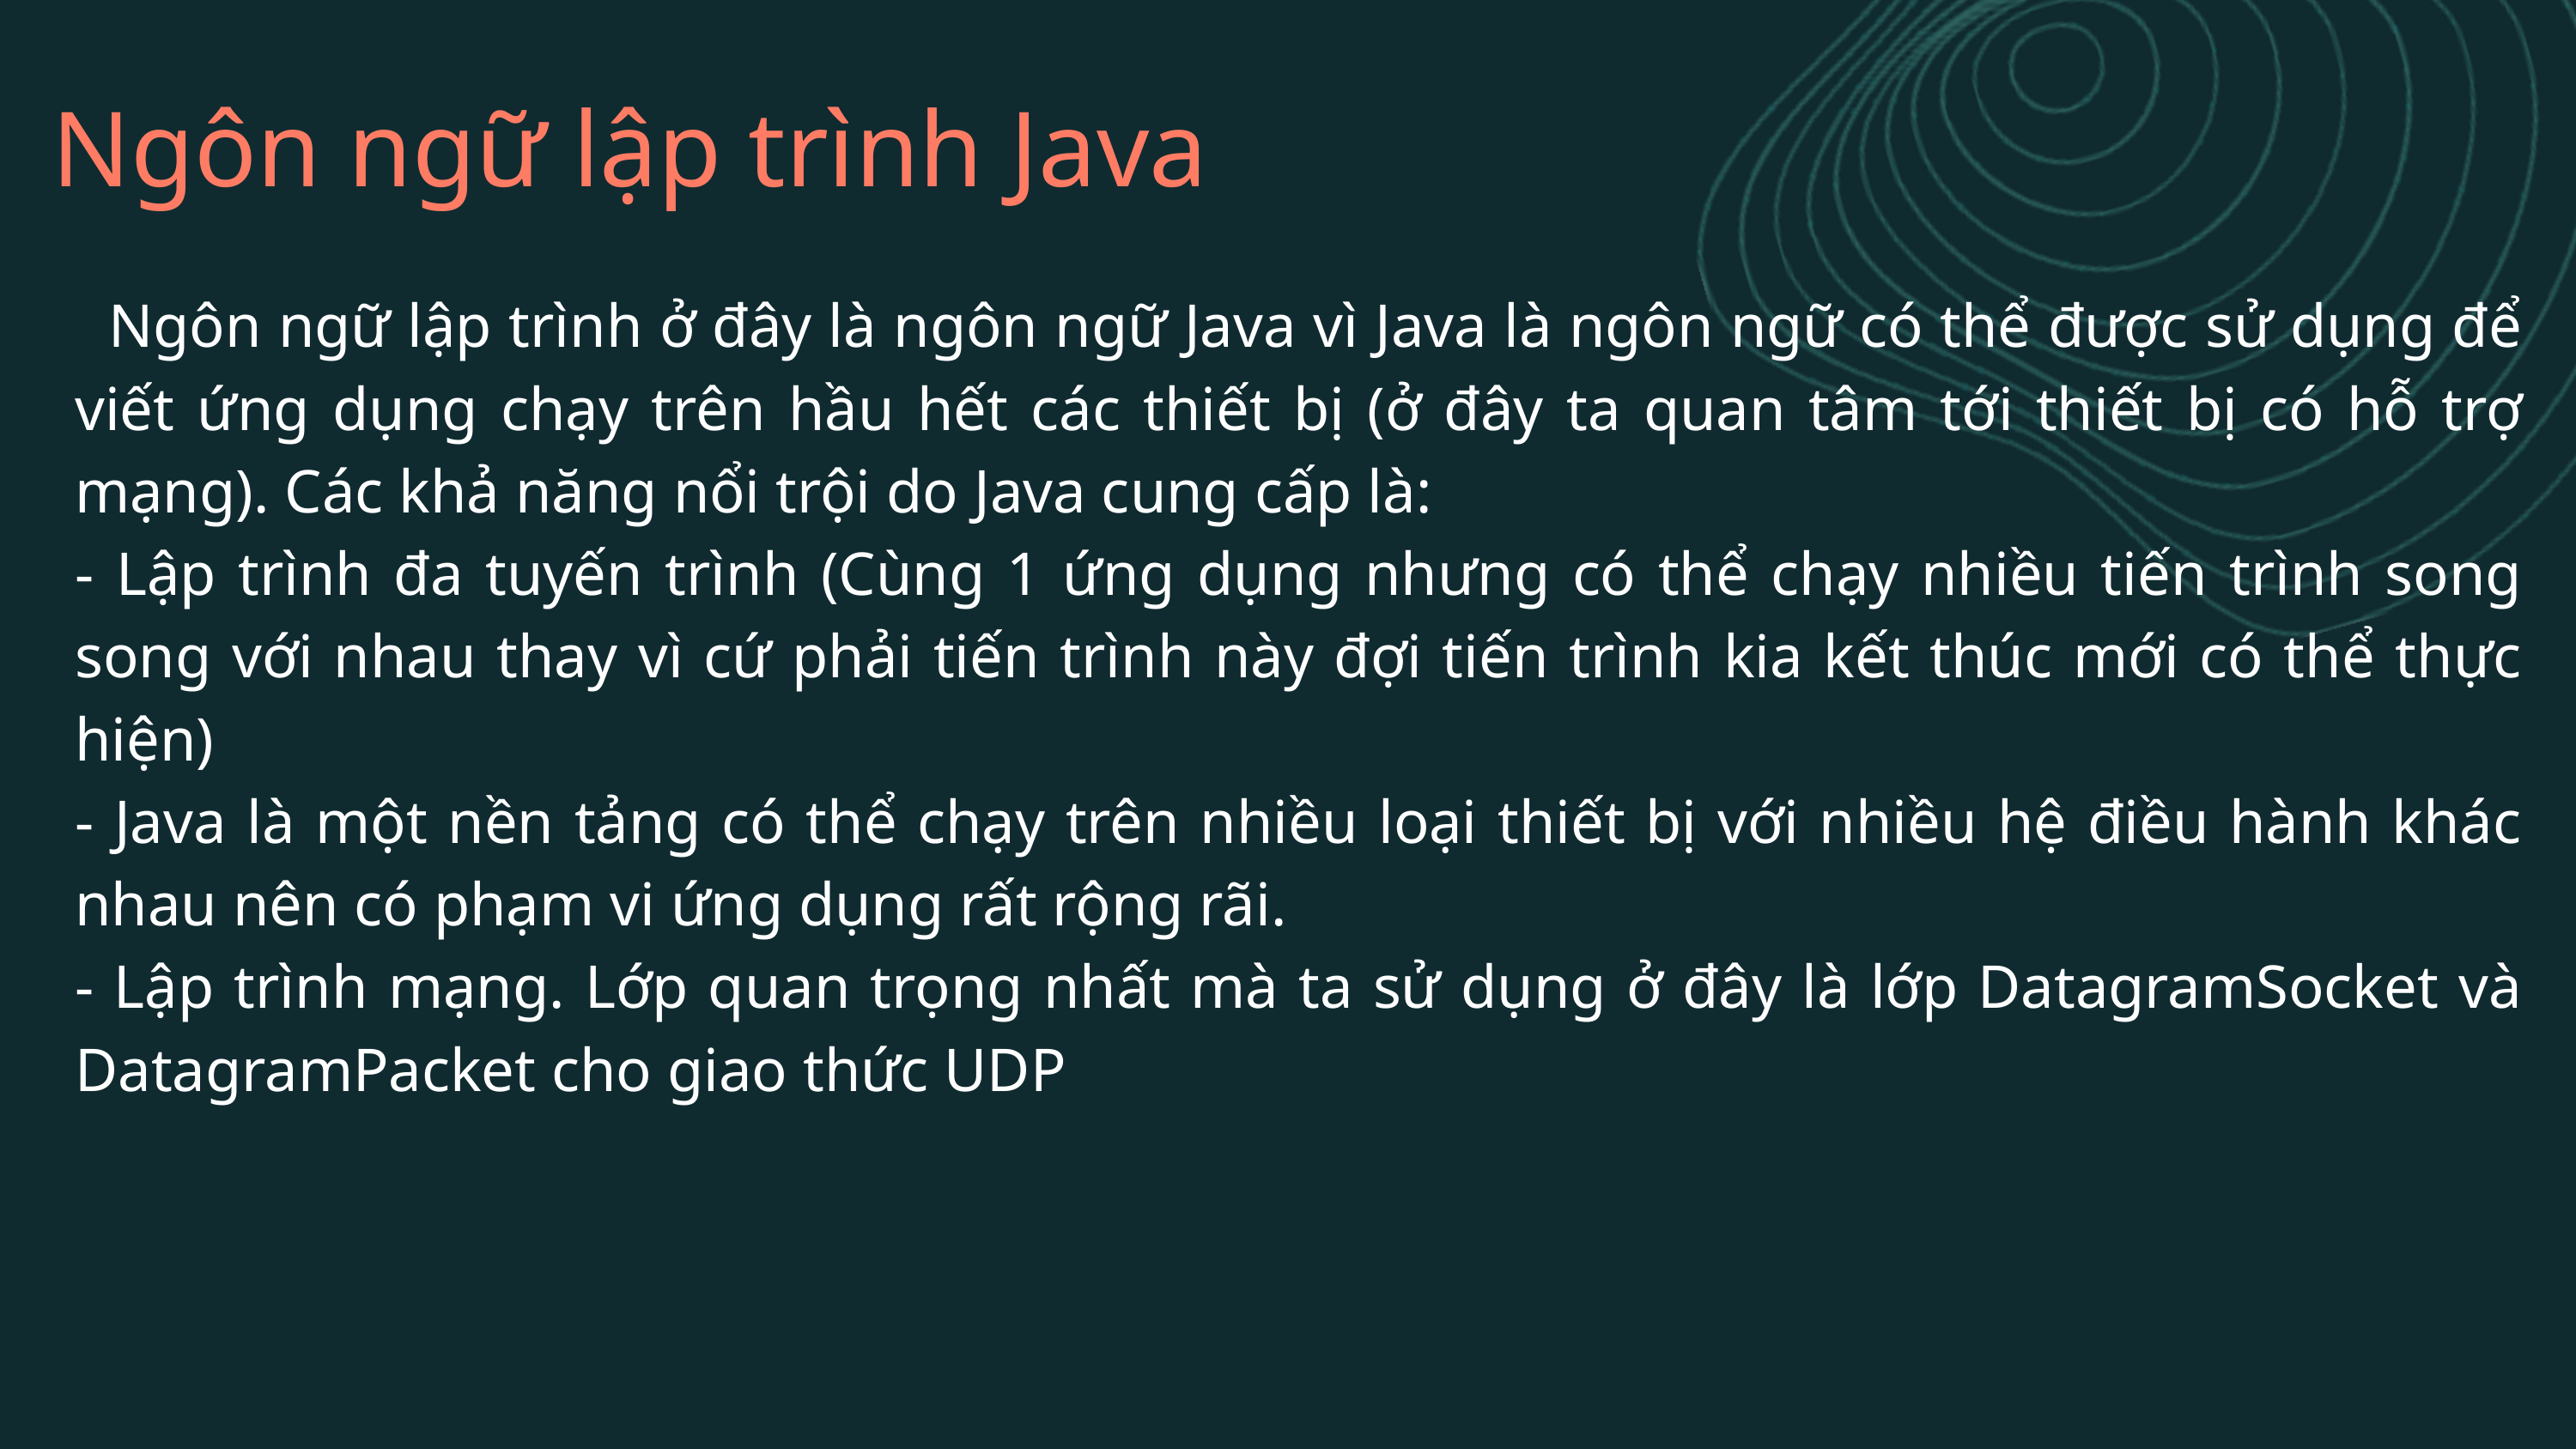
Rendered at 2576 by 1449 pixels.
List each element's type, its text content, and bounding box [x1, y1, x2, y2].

text_box Ngôn ngữ lập trình Java [52, 82, 1679, 208]
picture [1624, 0, 2576, 650]
text_box Ngôn ngữ lập trình ở đây là ngôn ngữ Java vì Java là ngôn ngữ có thể được sử dụng để viết ứng dụng chạy trên hầu hết các thiết bị (ở đây ta quan tâm tới thiết bị có hỗ trợ mạng). Các khả năng nổi trội do Java cung cấp là: - Lập trình đa tuyến trình (Cùng 1 ứng dụng nhưng có thể chạy nhiều tiến trình song song với nhau thay vì cứ phải tiến trình này đợi tiến trình kia kết thúc mới có thể thực hiện) - Java là một nền tảng có thể chạy trên nhiều loại thiết bị với nhiều hệ điều hành khác nhau nên có phạm vi ứng dụng rất rộng rãi. - Lập trình mạng. Lớp quan trọng nhất mà ta sử dụng ở đây là lớp DatagramSocket và DatagramPacket cho giao thức UDP [75, 276, 2524, 1269]
